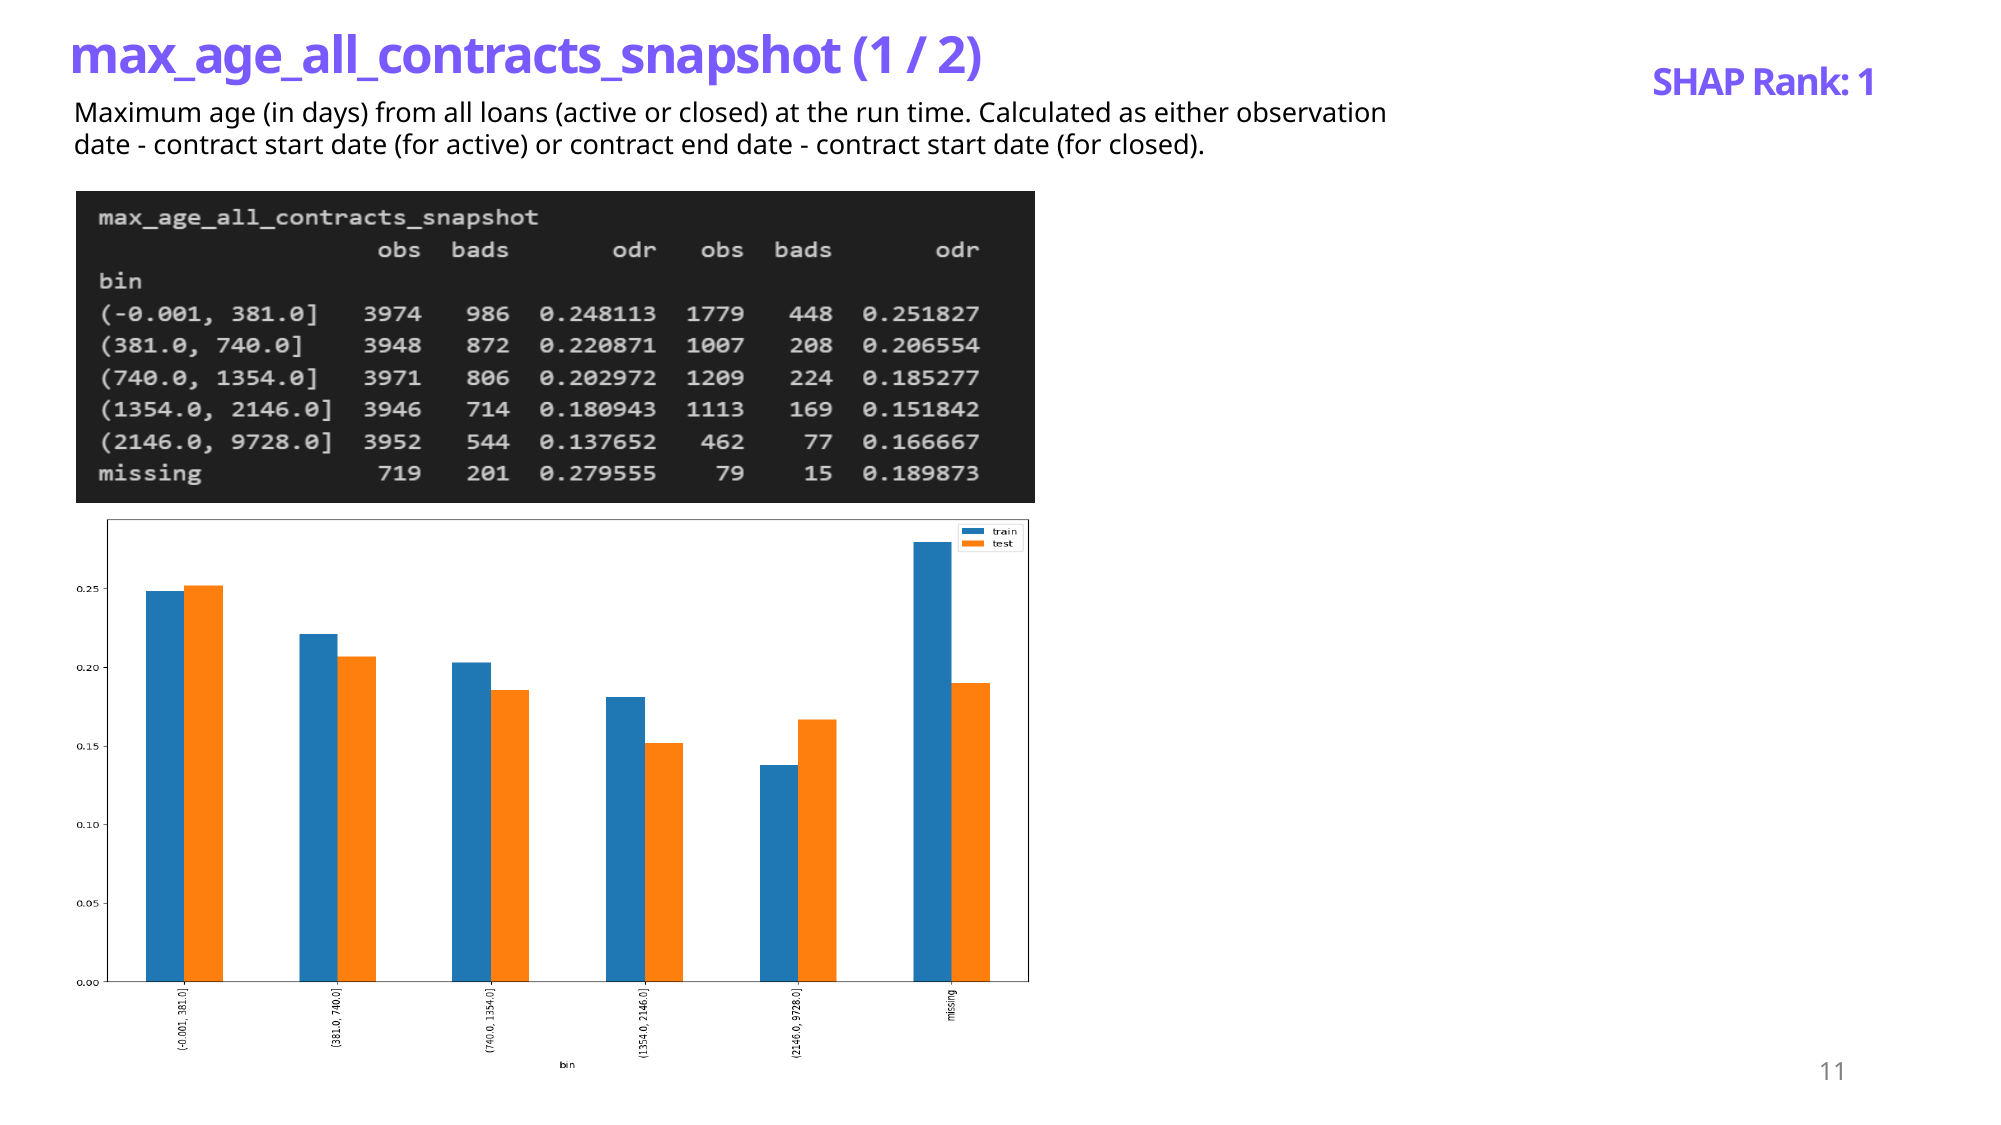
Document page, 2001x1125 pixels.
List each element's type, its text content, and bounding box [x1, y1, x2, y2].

text_box Maximum age (in days) from all loans (active or closed) at the run time. Calculated as either observation date - contract start date (for active) or contract end date - contract start date (for closed). [59, 87, 1442, 168]
picture [75, 191, 1035, 503]
slide_number 11 [1412, 1042, 1863, 1103]
picture [67, 514, 1035, 1075]
title max_age_all_contracts_snapshot (1 / 2) [54, 0, 1941, 92]
text_box SHAP Rank: 1 [1637, 1, 1928, 111]
